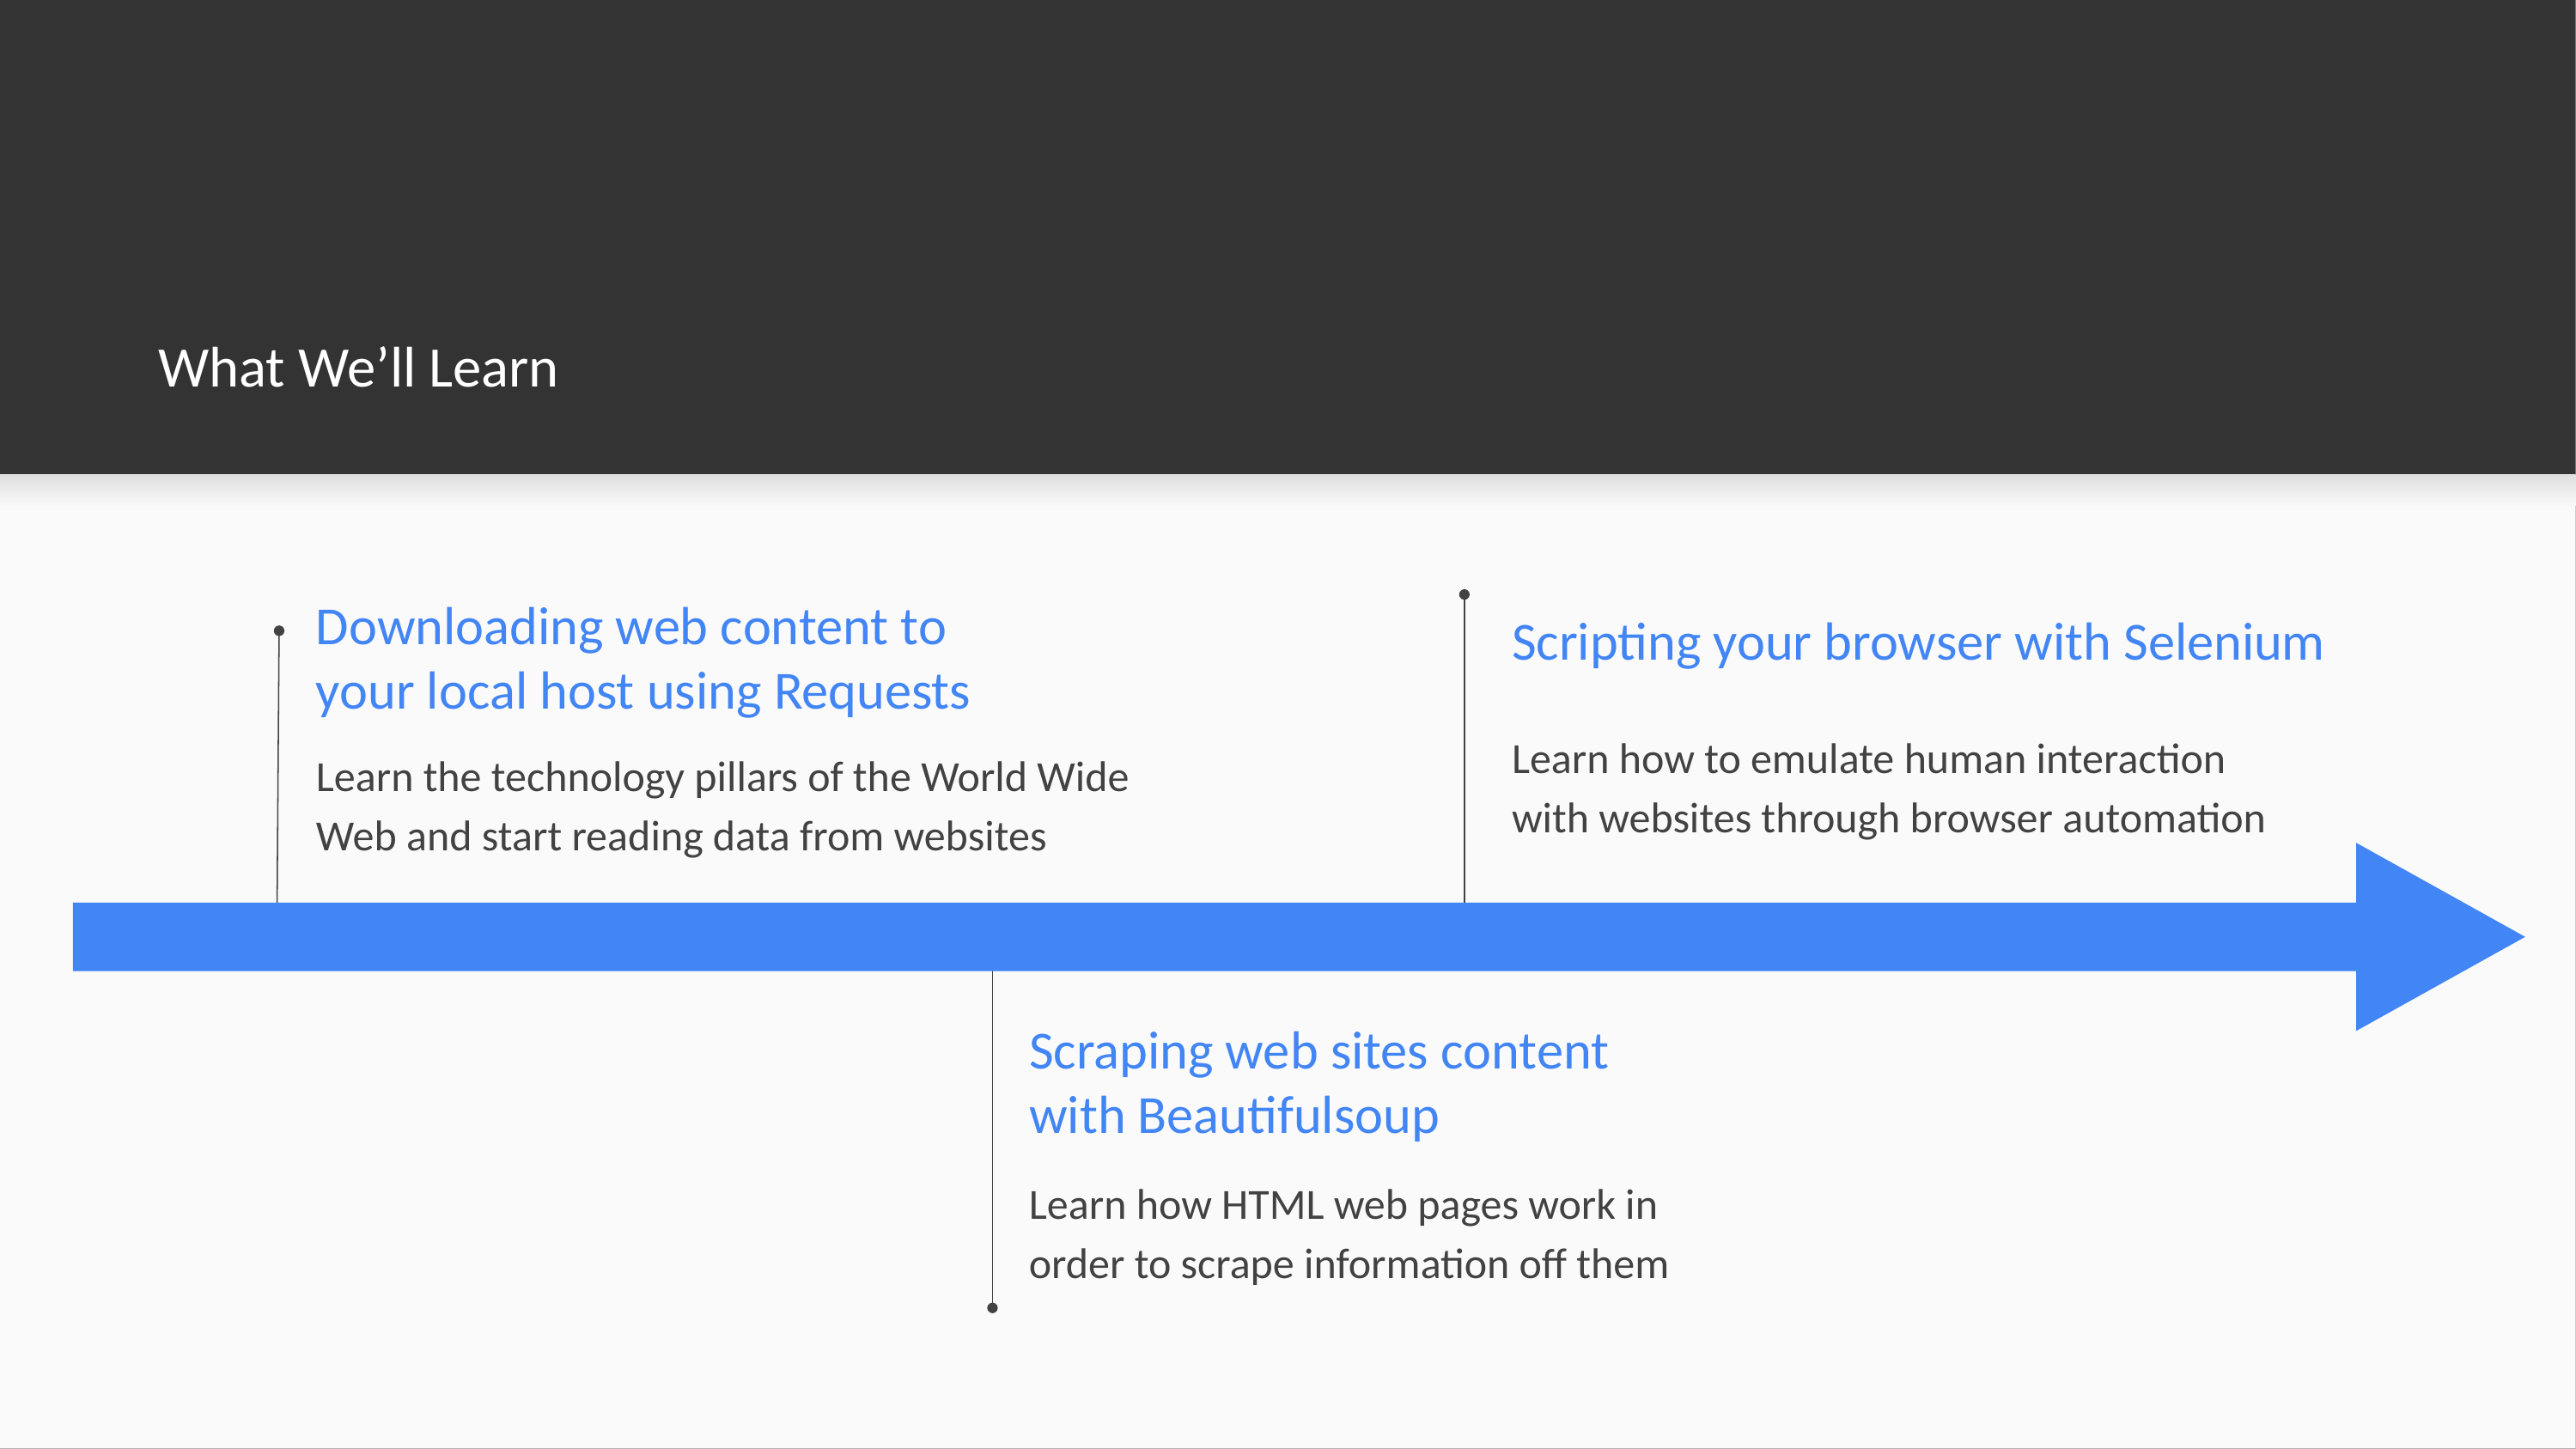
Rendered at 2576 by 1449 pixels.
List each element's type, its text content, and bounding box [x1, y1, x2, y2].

title Scraping web sites content with Beautifulsoup [1003, 1041, 1681, 1135]
list Learn how to emulate human interaction with websites through browser automation [1485, 697, 2329, 842]
list Learn the technology pillars of the World Wide Web and start reading data from websites [289, 715, 1196, 842]
title What We’ll Learn [132, 208, 2450, 424]
list Learn how HTML web pages work in order to scrape information off them [1002, 1142, 1722, 1306]
title Downloading web content to your local host using Requests [289, 573, 1009, 715]
title Scripting your browser with Selenium [1485, 583, 2380, 695]
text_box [72, 842, 2526, 1032]
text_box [277, 630, 280, 842]
